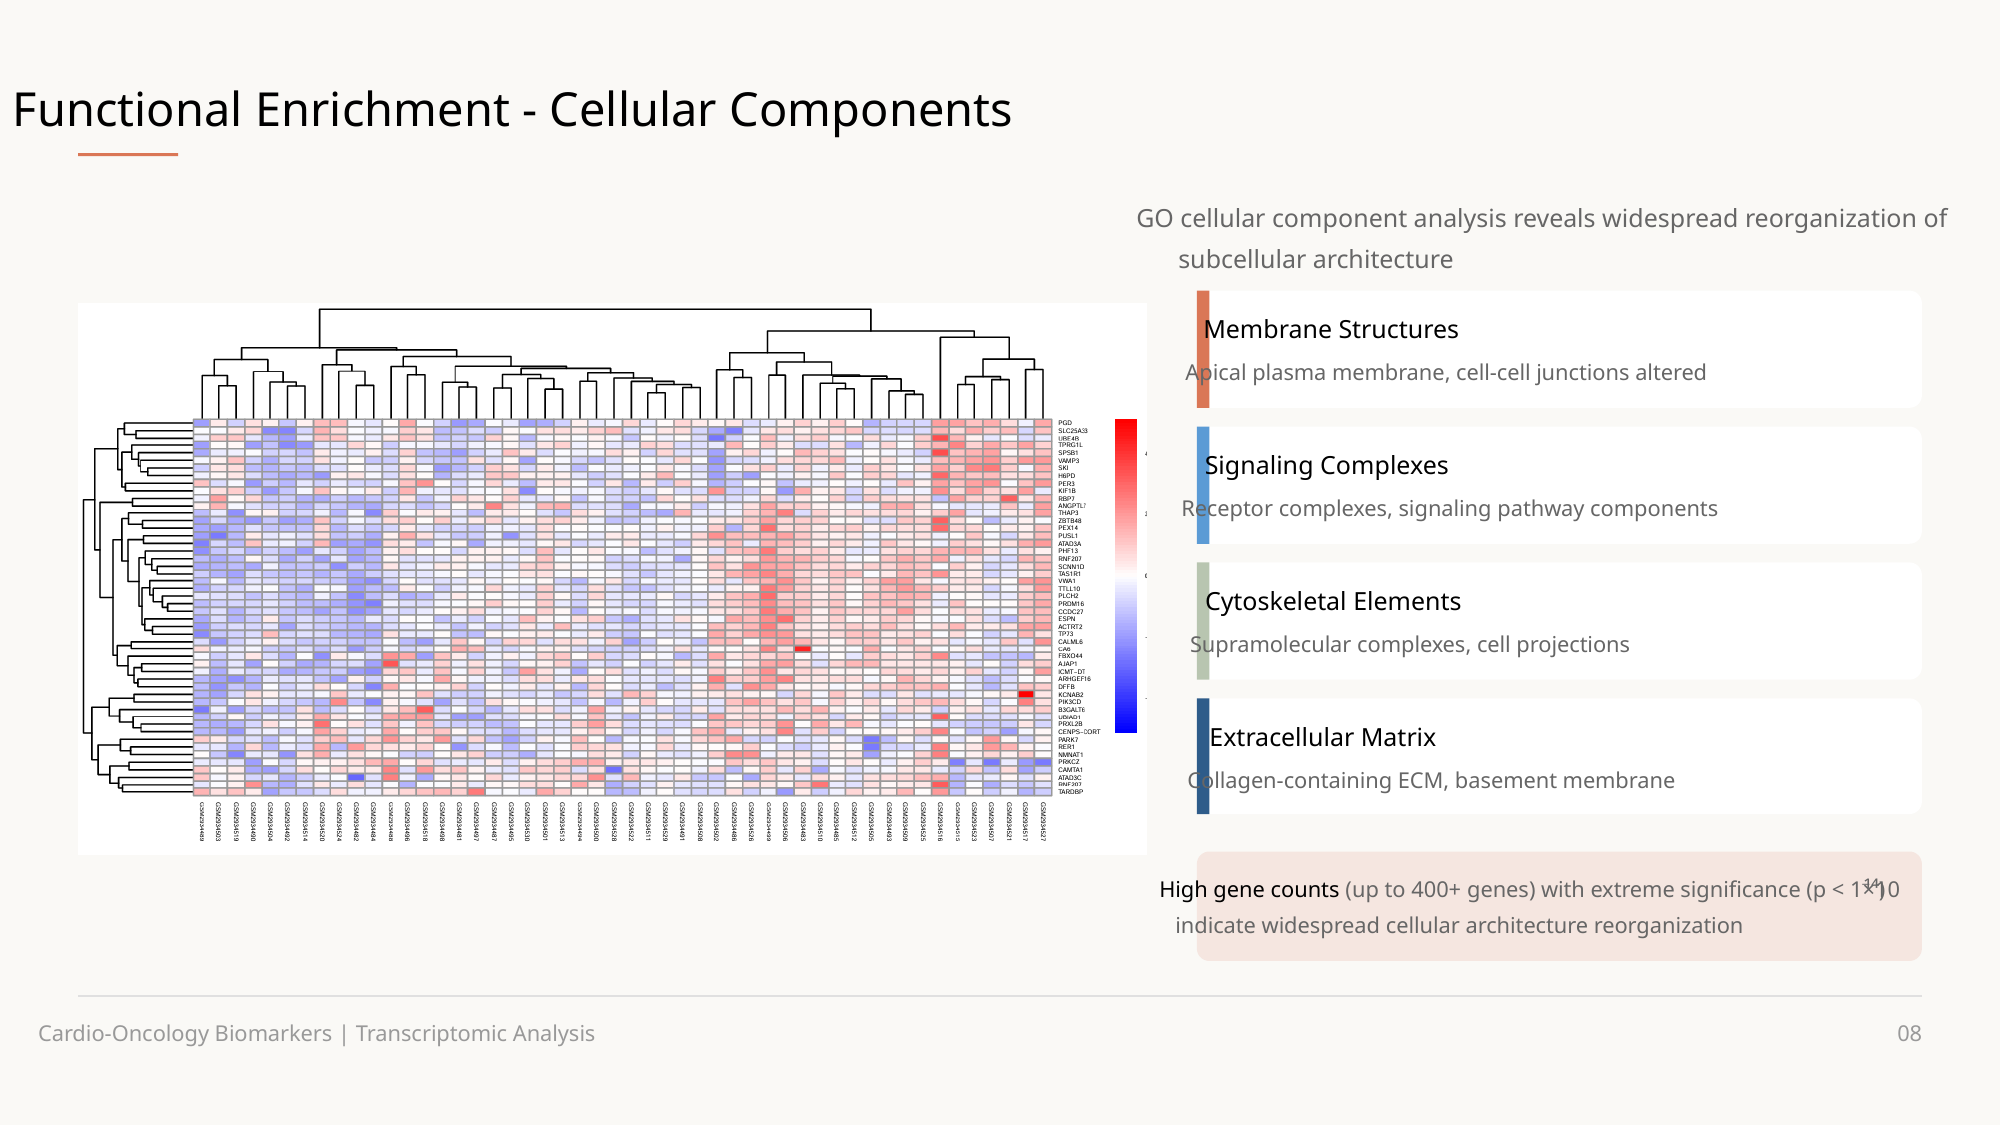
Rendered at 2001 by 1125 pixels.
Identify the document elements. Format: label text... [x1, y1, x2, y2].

text_box Extracellular Matrix [1209, 721, 1437, 752]
text_box [1210, 426, 1922, 544]
text_box Cytoskeletal Elements [1205, 585, 1462, 616]
text_box [1196, 562, 1210, 630]
text_box [1196, 657, 1210, 680]
text_box Membrane Structures [1203, 313, 1460, 344]
text_box Apical plasma membrane, cell-cell junctions altered [1185, 358, 1709, 385]
text_box [1196, 851, 1922, 961]
text_box [1210, 562, 1922, 680]
text_box ¹⁴) [1864, 875, 1886, 902]
text_box Cardio-Oncology Biomarkers | Transcriptomic Analysis [38, 1019, 597, 1046]
text_box Supramolecular complexes, cell projections [1189, 630, 1631, 657]
text_box [1196, 793, 1210, 815]
text_box Functional Enrichment - Cellular Components [12, 79, 1014, 137]
text_box subcellular architecture [1178, 243, 1454, 274]
text_box [1210, 290, 1922, 408]
text_box [1196, 426, 1210, 494]
text_box Receptor complexes, signaling pathway components [1181, 494, 1720, 521]
text_box High gene counts (up to 400+ genes) with extreme significance (p < 1×10 [1159, 875, 1861, 902]
text_box [78, 153, 179, 157]
text_box Collagen-containing ECM, basement membrane [1187, 766, 1677, 793]
text_box indicate widespread cellular architecture reorganization [1175, 911, 1745, 938]
text_box [0, 0, 2000, 1125]
text_box [1210, 698, 1922, 815]
text_box [1196, 698, 1210, 766]
text_box [1196, 385, 1210, 408]
text_box GO cellular component analysis reveals widespread reorganization of [1136, 202, 1949, 233]
picture [78, 303, 1147, 855]
text_box 08 [1897, 1019, 1923, 1046]
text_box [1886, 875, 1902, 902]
text_box [1196, 290, 1210, 358]
text_box [1196, 521, 1210, 544]
text_box Signaling Complexes [1204, 449, 1450, 480]
